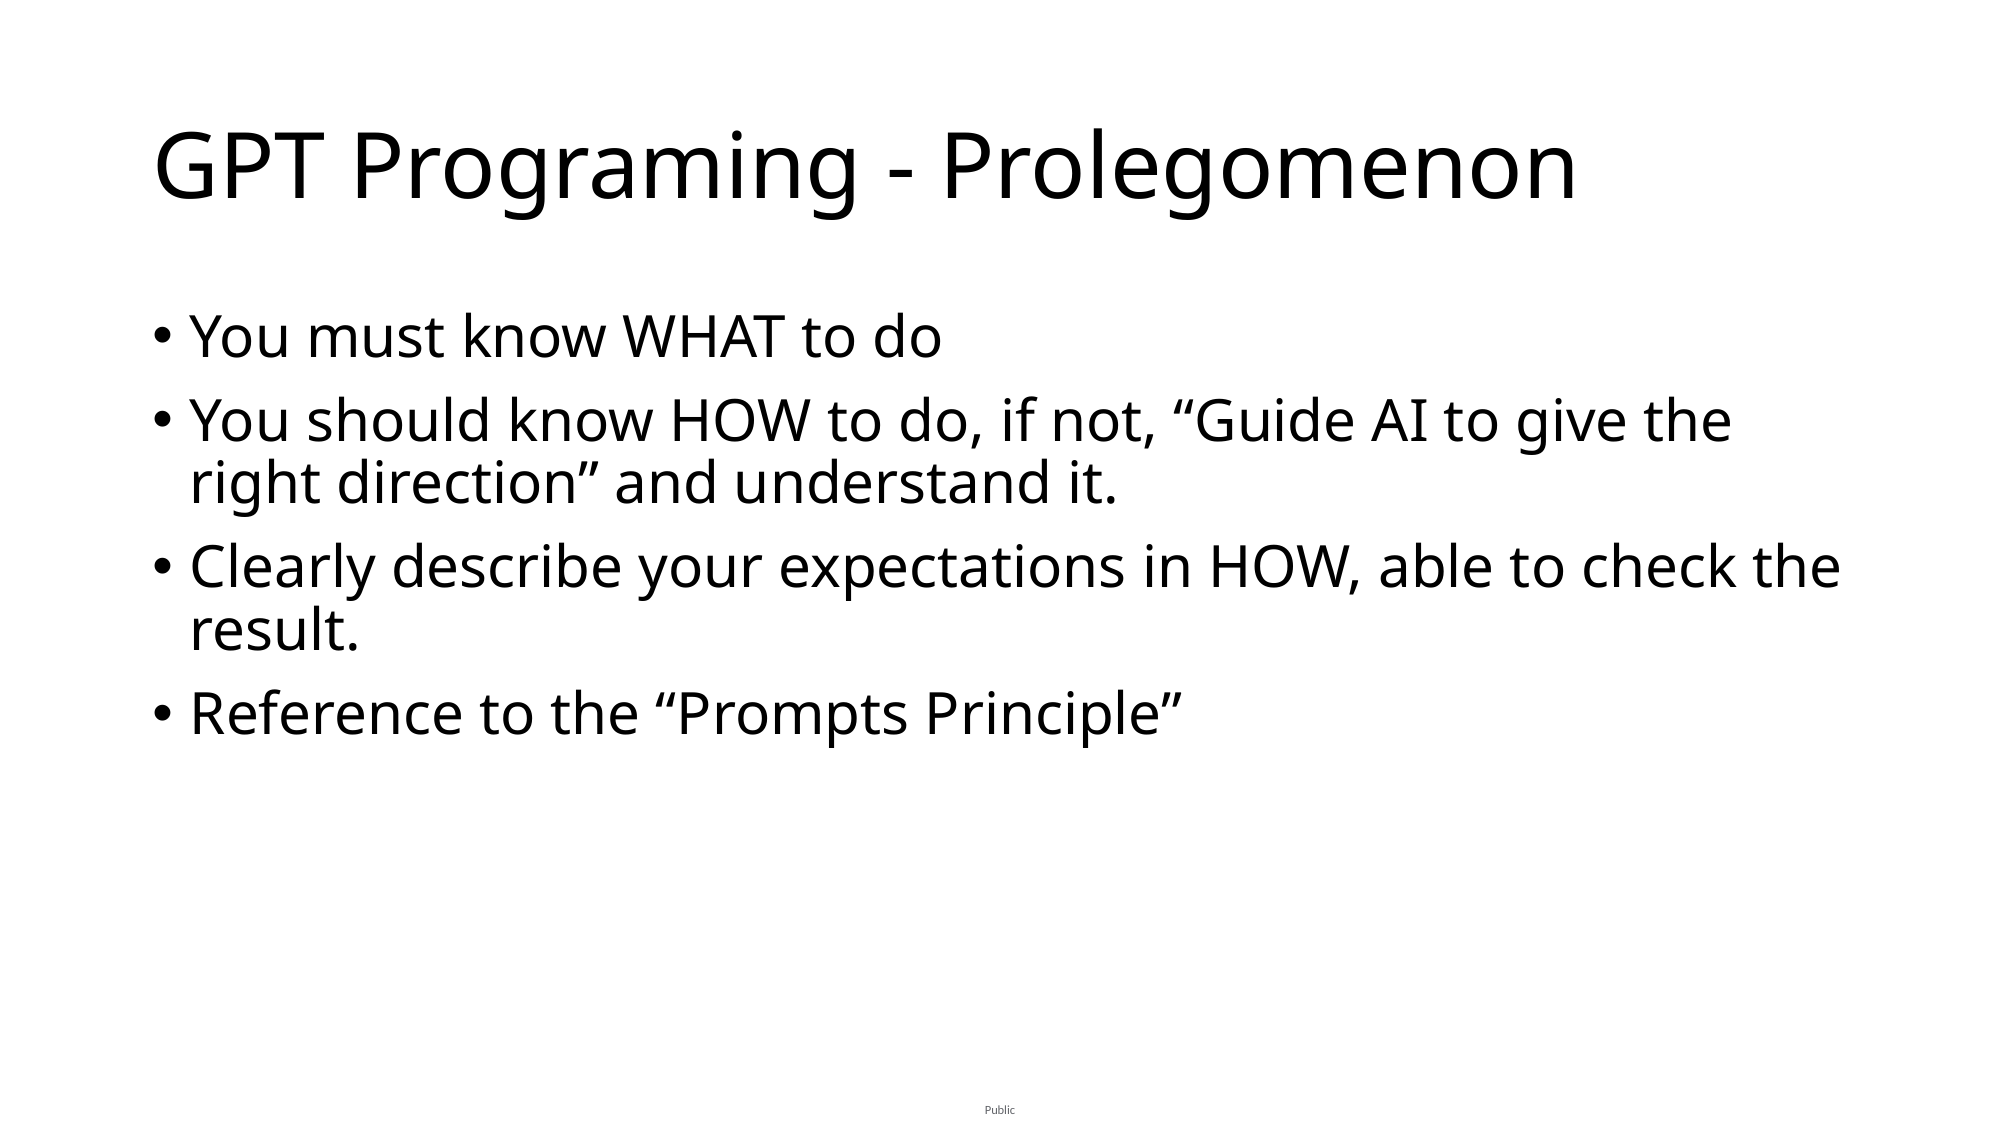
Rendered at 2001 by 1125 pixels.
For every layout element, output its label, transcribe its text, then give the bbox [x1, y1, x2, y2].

list You must know WHAT to do You should know HOW to do, if not, “Guide AI to give the right direction” and understand it. Clearly describe your expectations in HOW, able to check the result. Reference to the “Prompts Principle” [137, 299, 1863, 1014]
title GPT Programing - Prolegomenon [137, 59, 1863, 278]
